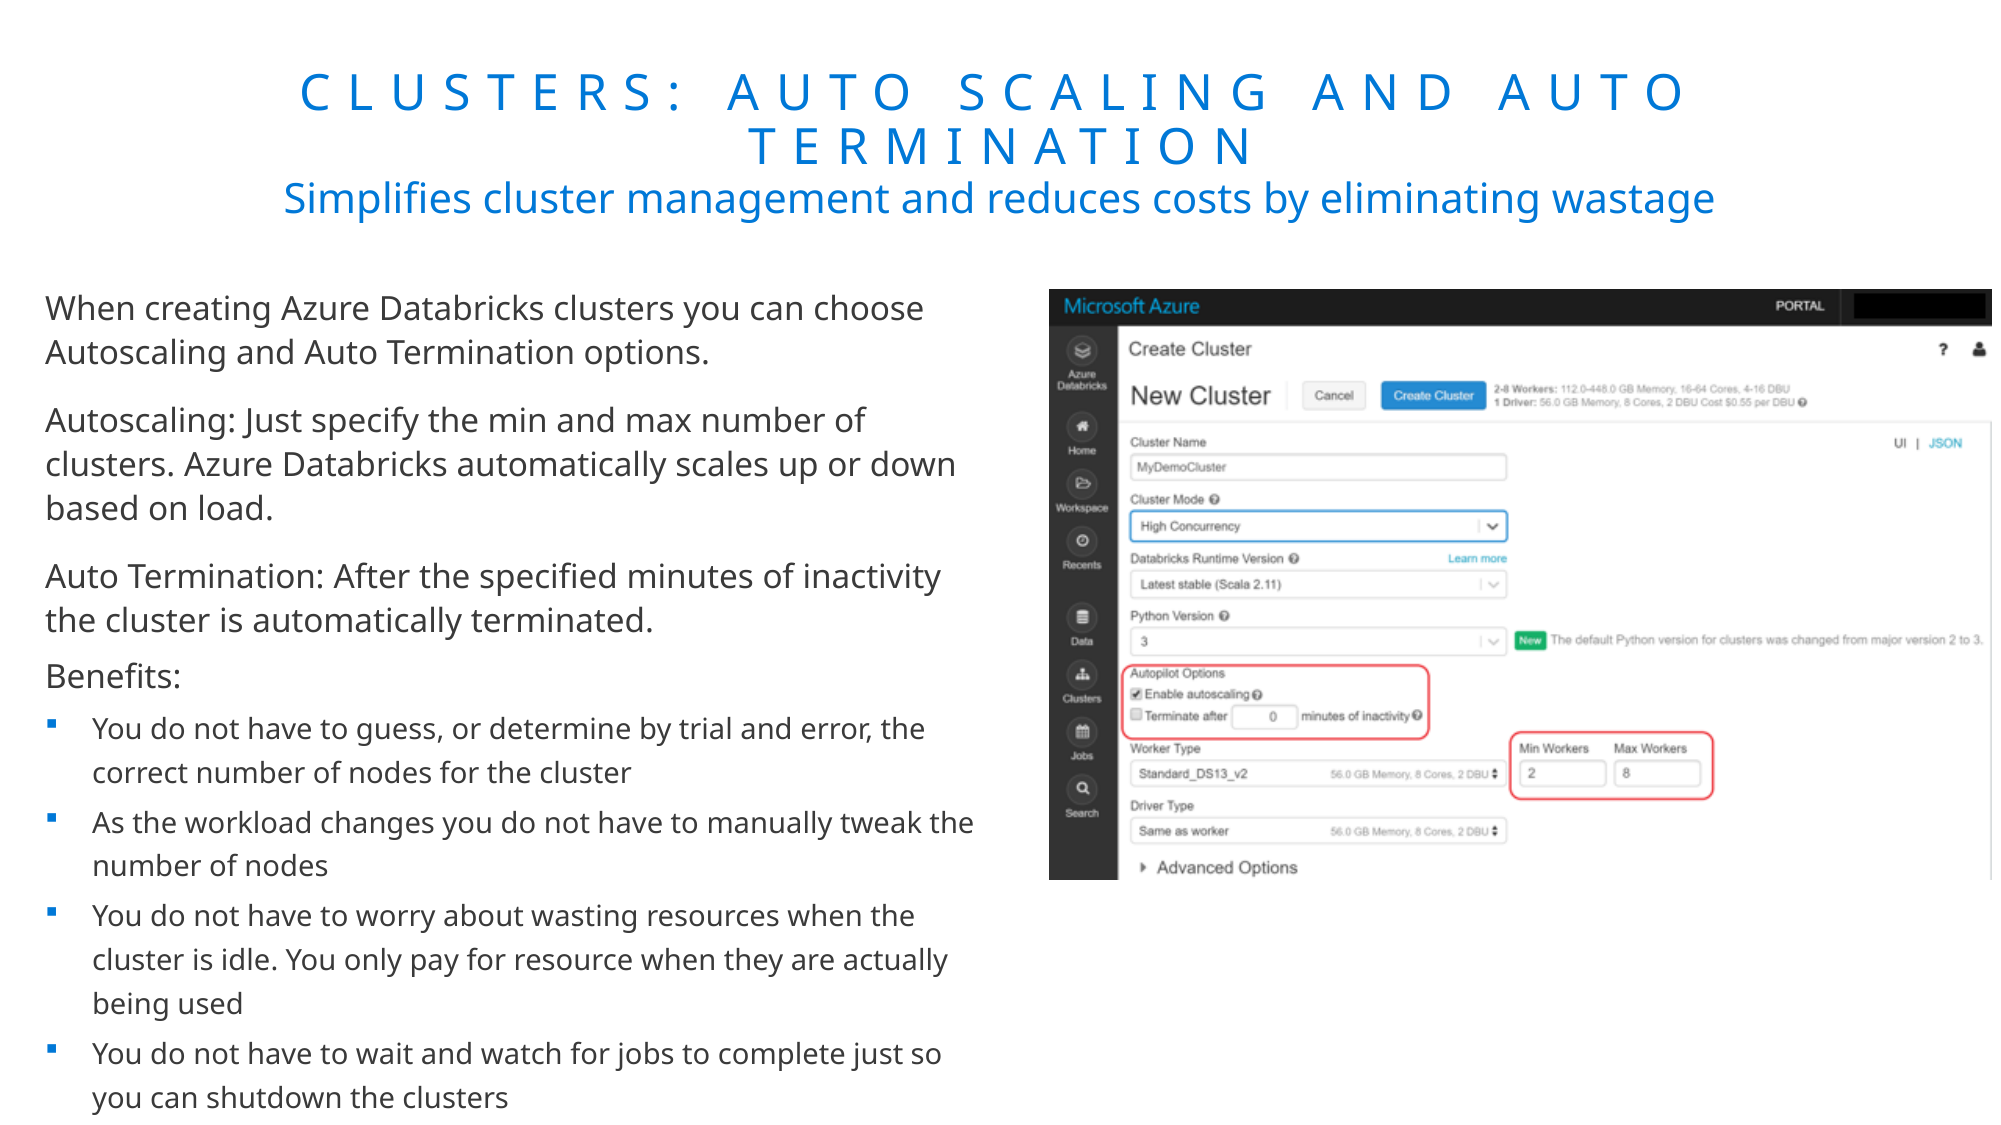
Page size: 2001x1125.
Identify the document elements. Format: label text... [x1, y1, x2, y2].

title Clusters: Auto Scaling and Auto Termination [44, 47, 1957, 196]
picture [1049, 288, 1993, 881]
list Simplifies cluster management and reduces costs by eliminating wastage [44, 162, 1956, 239]
text_box When creating Azure Databricks clusters you can choose Autoscaling and Auto Termination options. Autoscaling: Just specify the min and max number of clusters. Azure Databricks automatically scales up or down based on load. Auto Termination: After the specified minutes of inactivity the cluster is automatically terminated. Benefits: You do not have to guess, or determine by trial and error, the correct number of nodes for the cluster As the workload changes you do not have to manually tweak the number of nodes You do not have to worry about wasting resources when the cluster is idle. You only pay for resource when they are actually being used You do not have to wait and watch for jobs to complete just so you can shutdown the clusters [30, 276, 1000, 1122]
